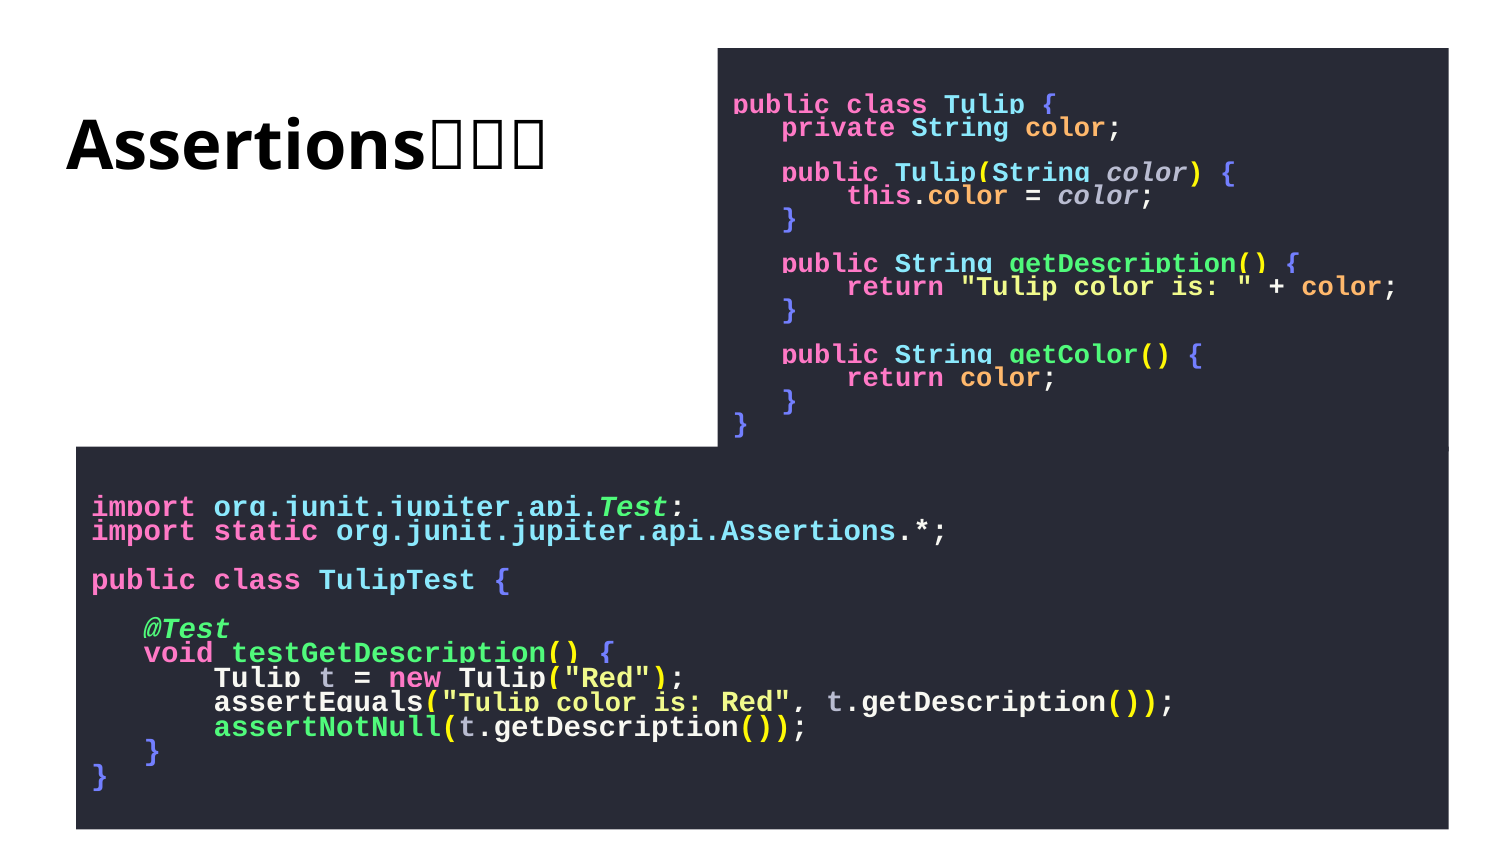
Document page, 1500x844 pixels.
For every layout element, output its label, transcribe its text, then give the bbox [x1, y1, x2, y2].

text_box import org.junit.jupiter.api.Test; import static org.junit.jupiter.api.Assertions.*; public class TulipTest { @Test void testGetDescription() { Tulip t = new Tulip("Red"); assertEquals("Tulip color is: Red", t.getDescription()); assertNotNull(t.getDescription()); } } [76, 446, 1449, 830]
title Assertions🌷🌷🌷 [51, 72, 717, 167]
text_box public class Tulip { private String color; public Tulip(String color) { this.color = color; } public String getDescription() { return "Tulip color is: " + color; } public String getColor() { return color; } } [717, 48, 1449, 446]
